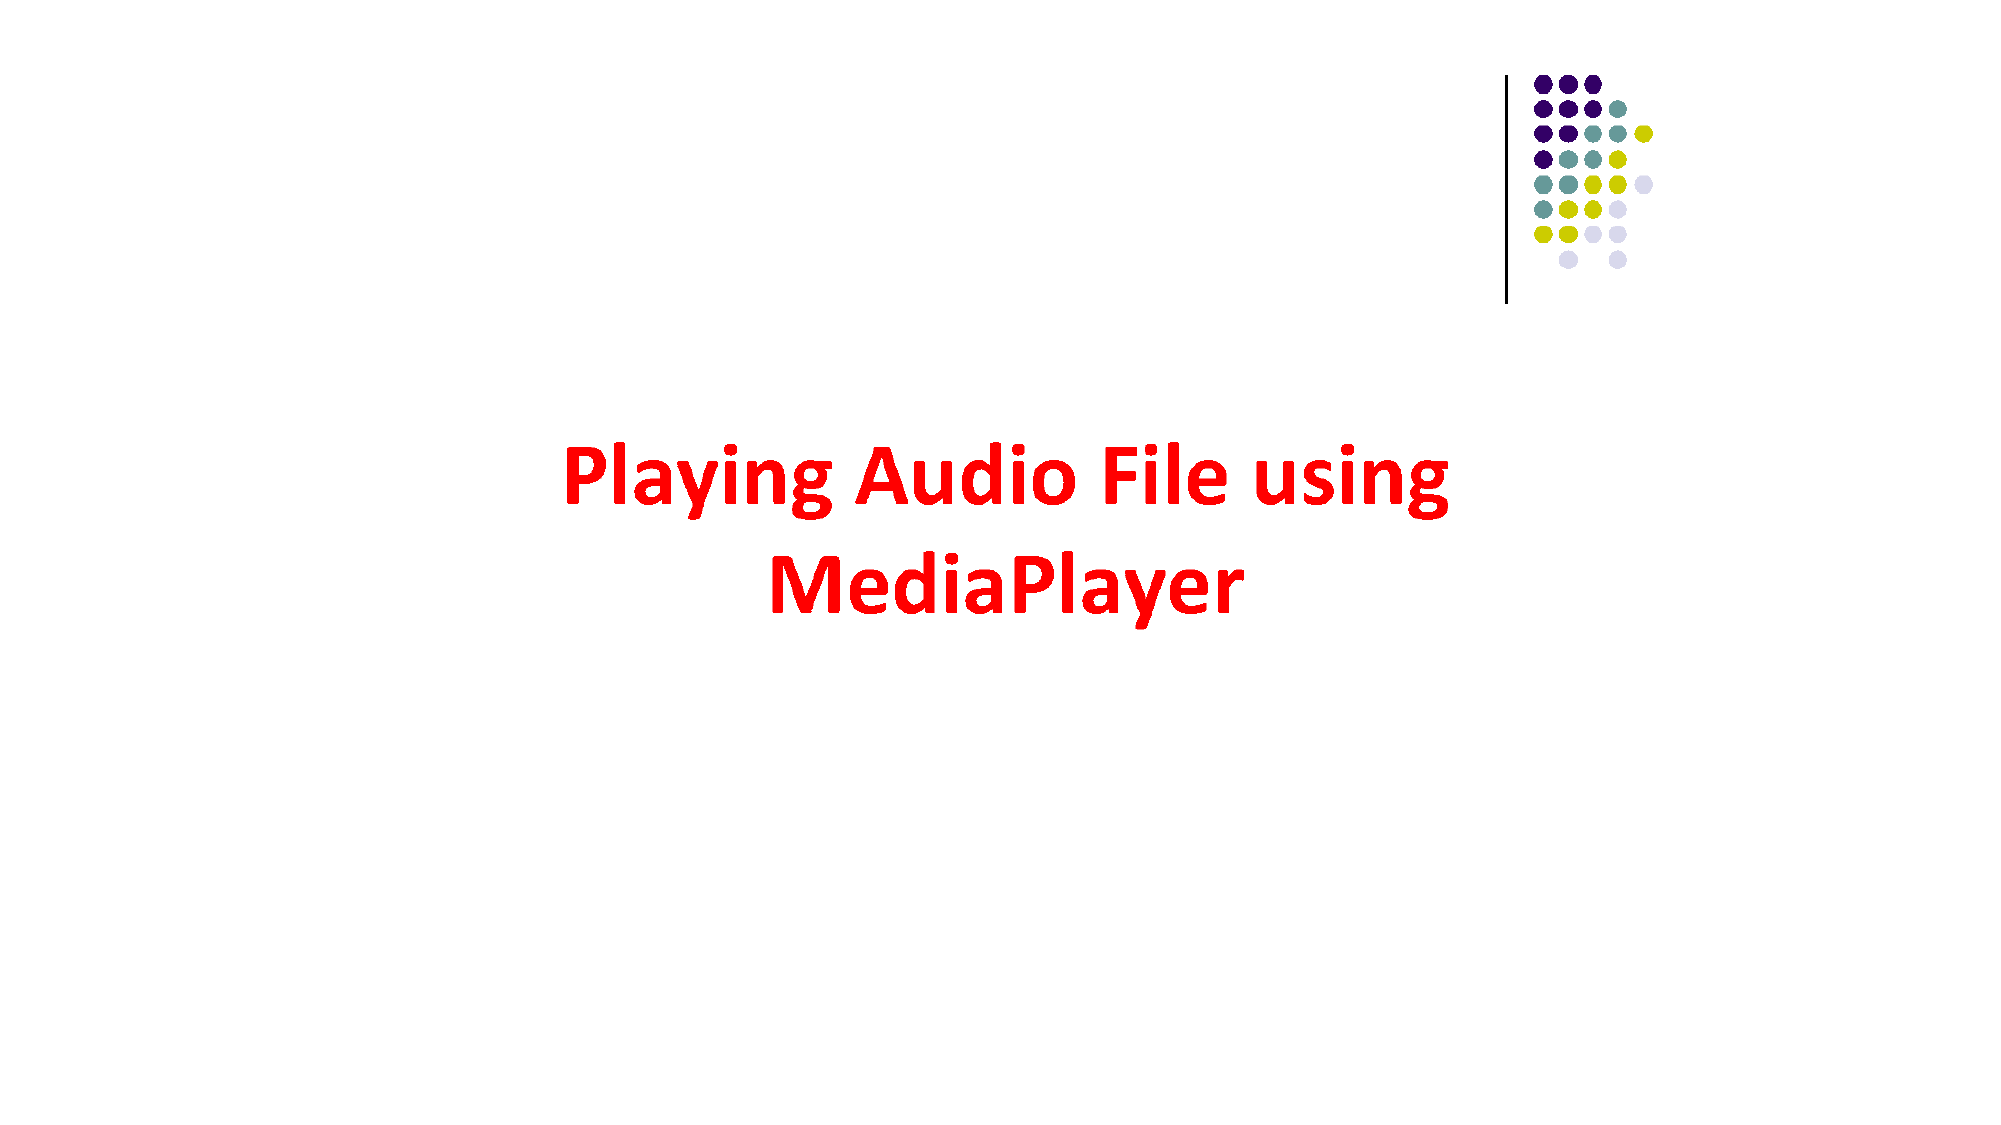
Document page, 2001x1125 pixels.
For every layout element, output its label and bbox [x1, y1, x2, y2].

picture [249, 0, 1750, 1125]
